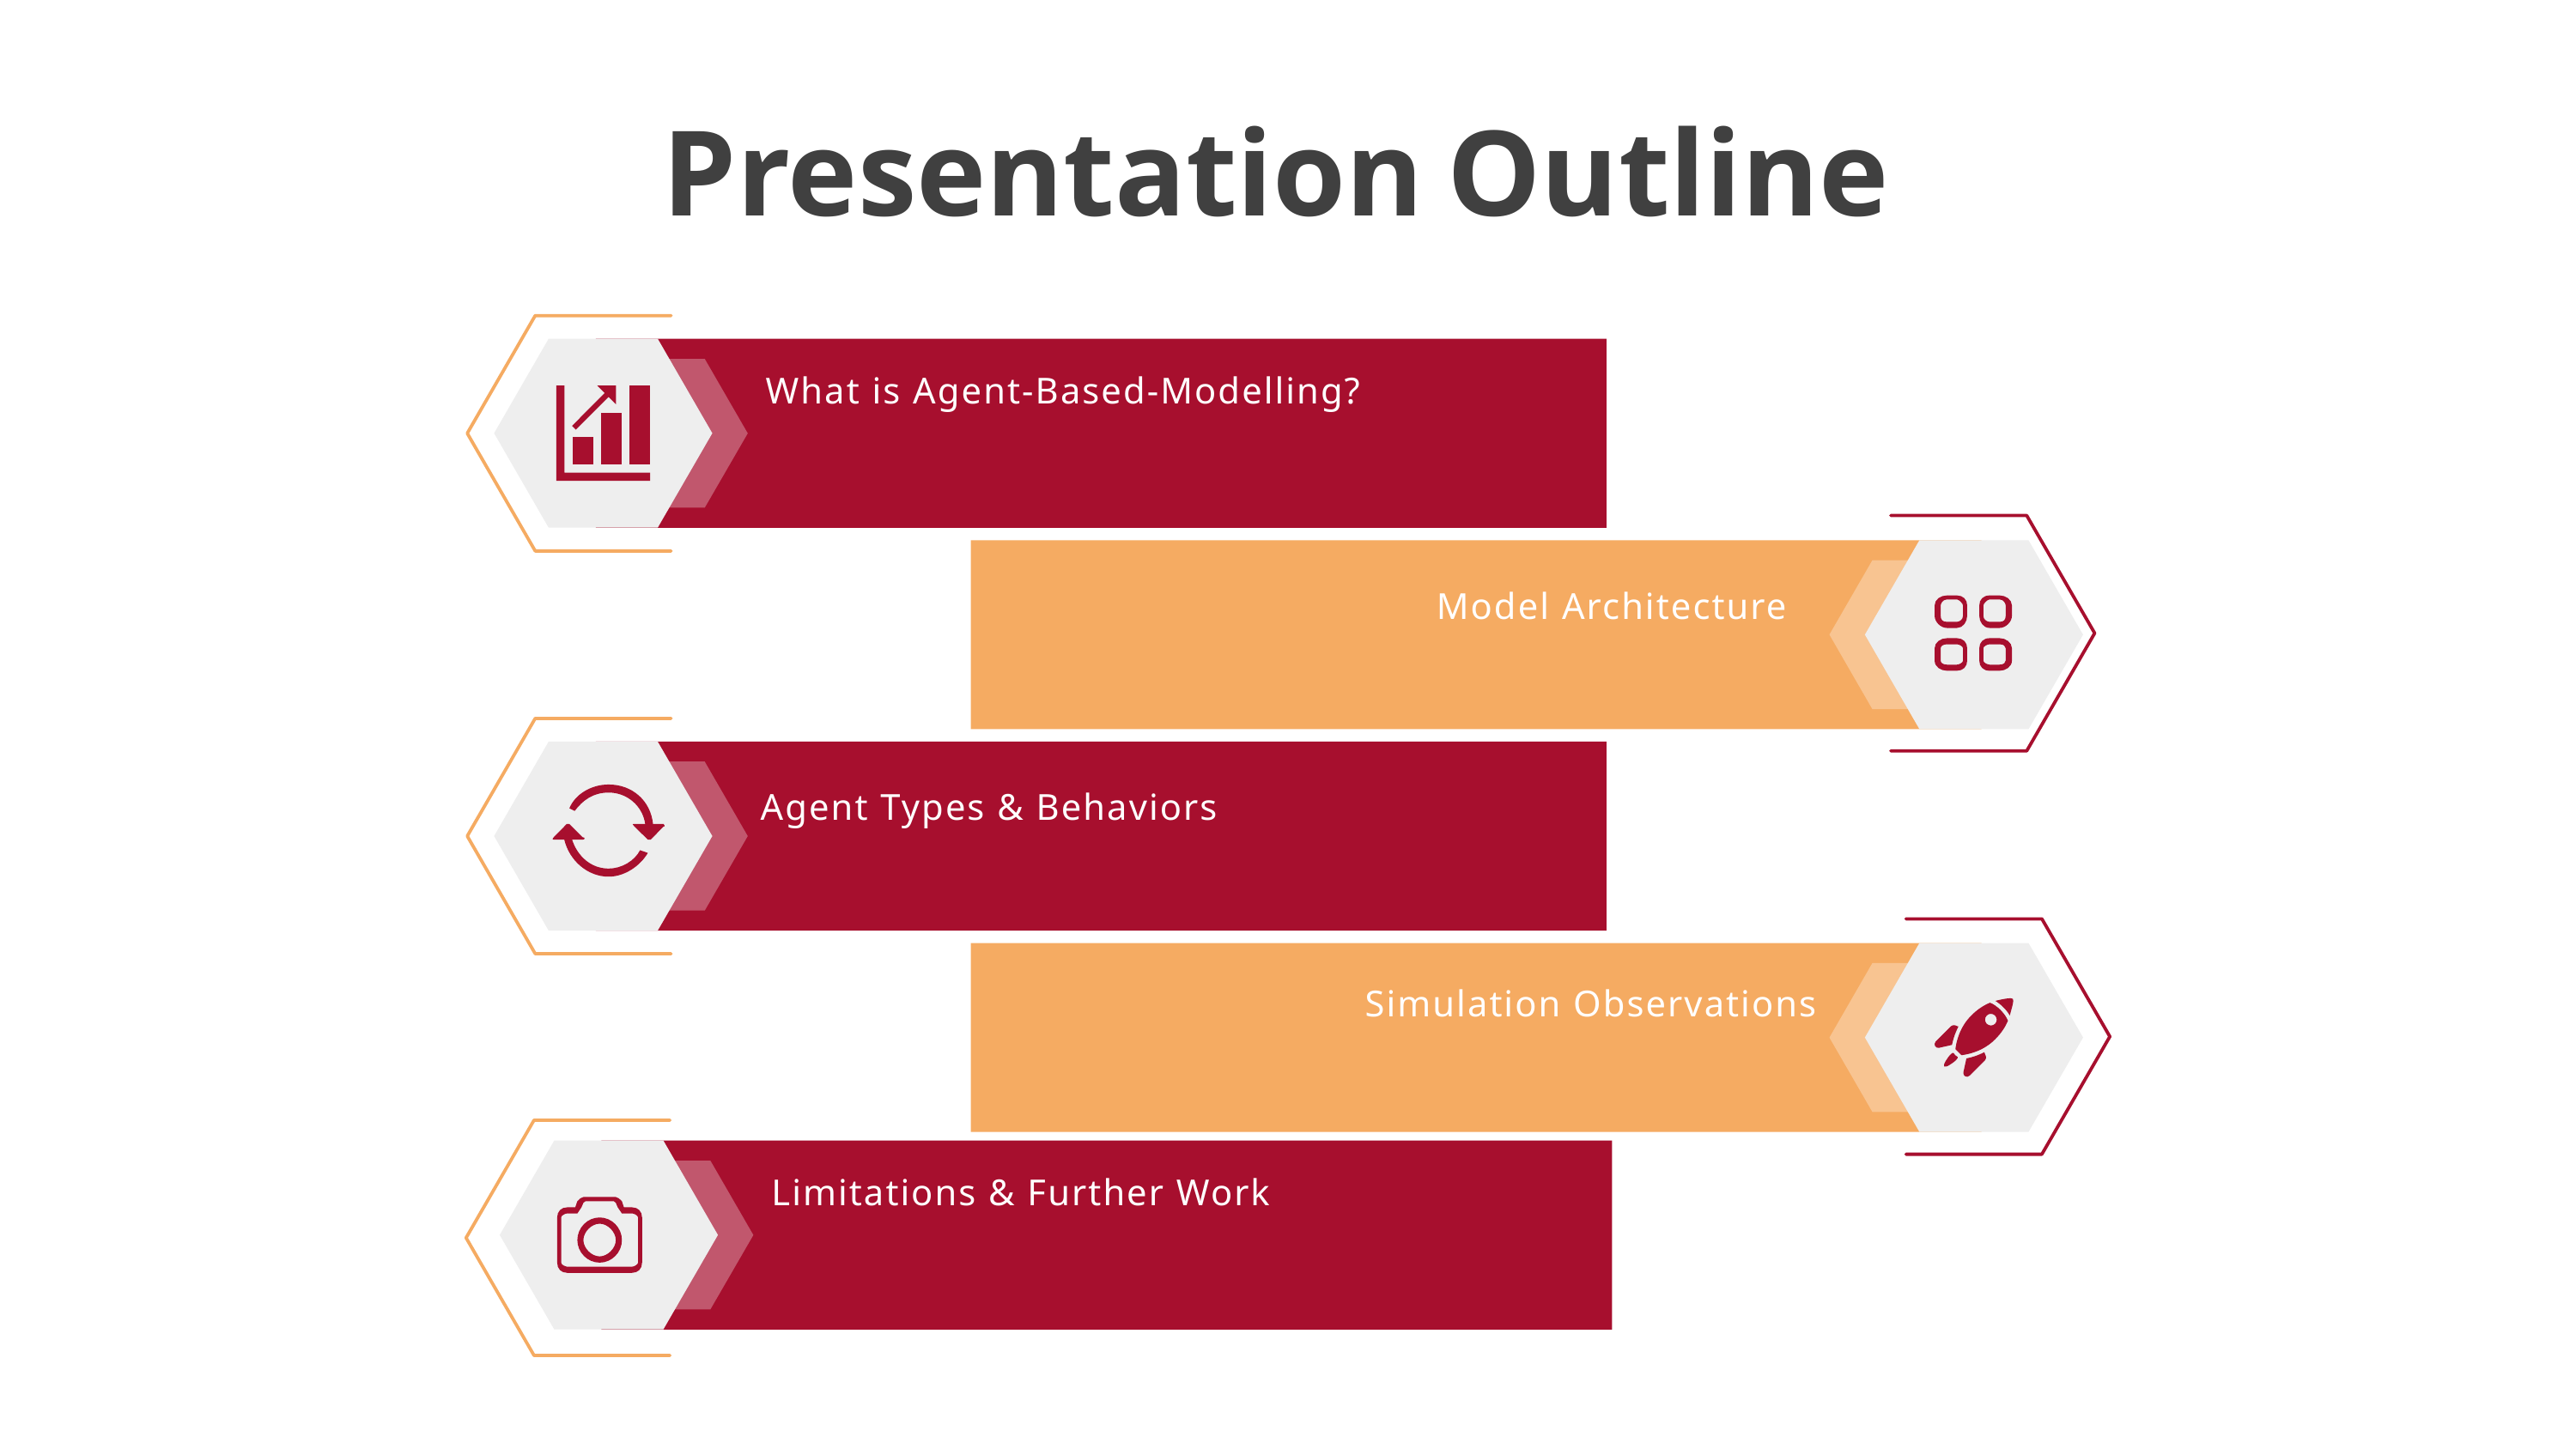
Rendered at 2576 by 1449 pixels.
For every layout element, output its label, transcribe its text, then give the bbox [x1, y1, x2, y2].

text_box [464, 313, 2112, 1358]
text_box Presentation Outline [639, 91, 1913, 246]
